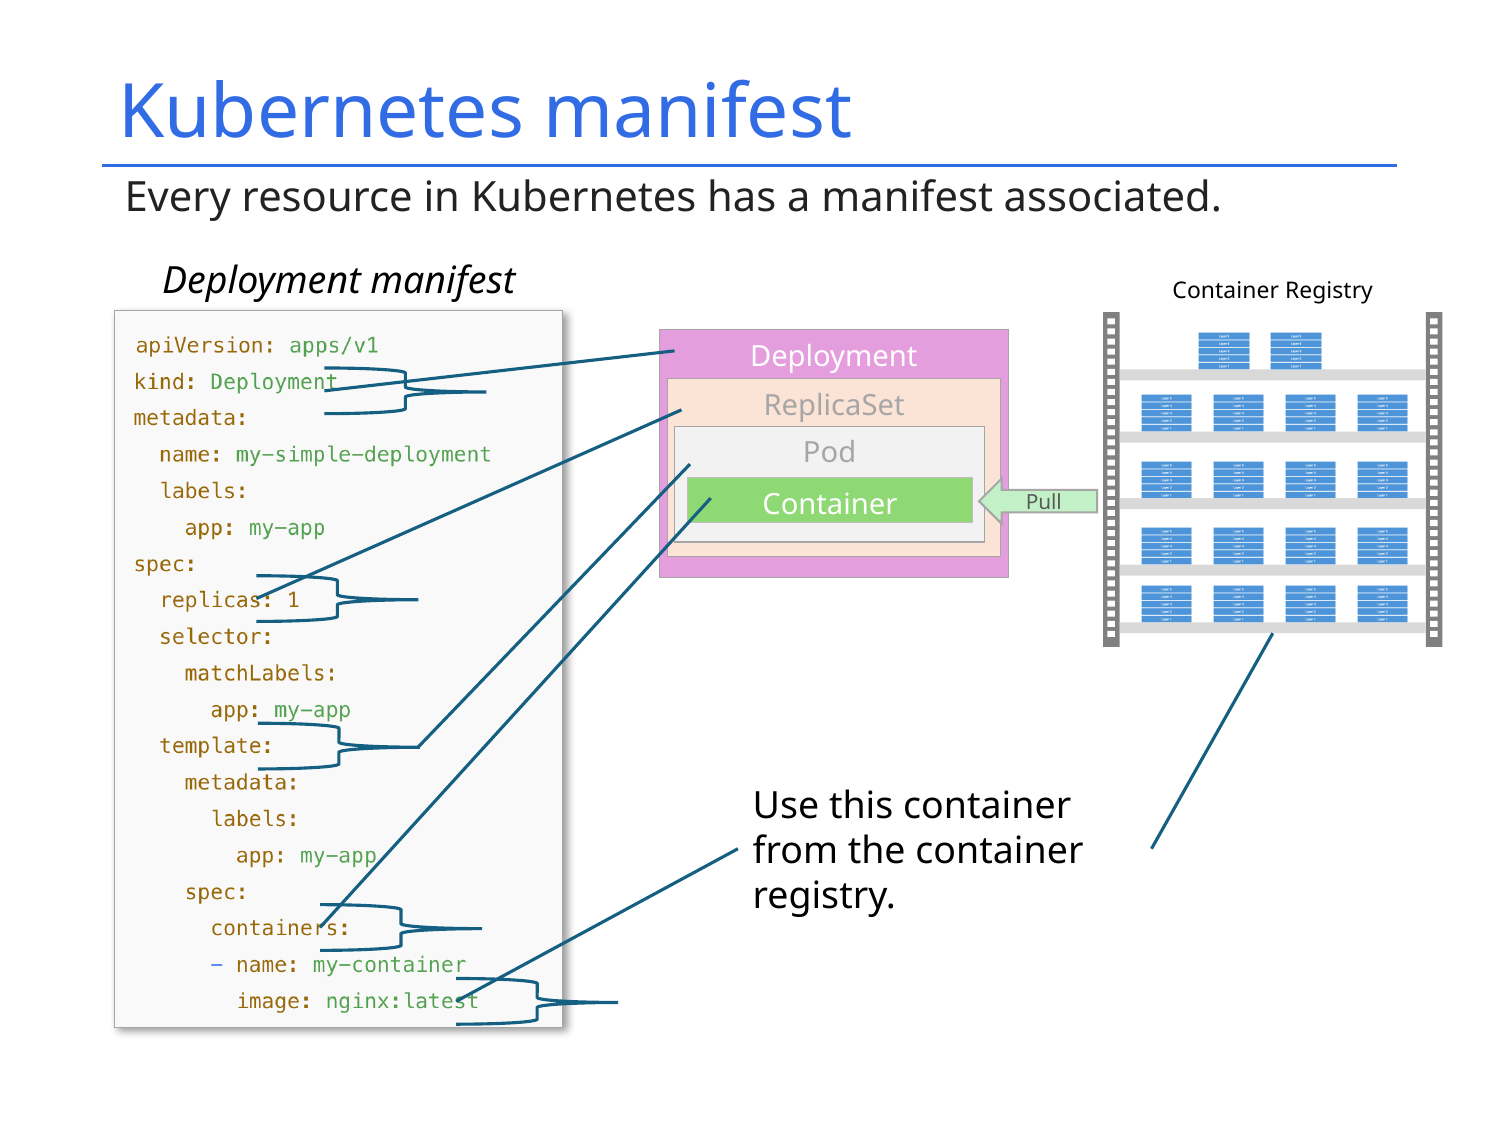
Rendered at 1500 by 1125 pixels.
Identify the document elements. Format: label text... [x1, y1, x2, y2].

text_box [417, 601, 481, 748]
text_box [1151, 632, 1274, 828]
text_box [564, 999, 619, 1006]
title Kubernetes manifest [103, 59, 1397, 166]
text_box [682, 463, 691, 497]
text_box Use this container from the container registry. [737, 821, 1152, 924]
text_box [617, 826, 739, 1003]
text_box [417, 409, 682, 601]
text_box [481, 497, 712, 930]
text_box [485, 350, 676, 393]
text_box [1102, 271, 1443, 648]
list Every resource in Kubernetes has a manifest associated. [109, 168, 1397, 821]
picture [114, 310, 564, 1028]
